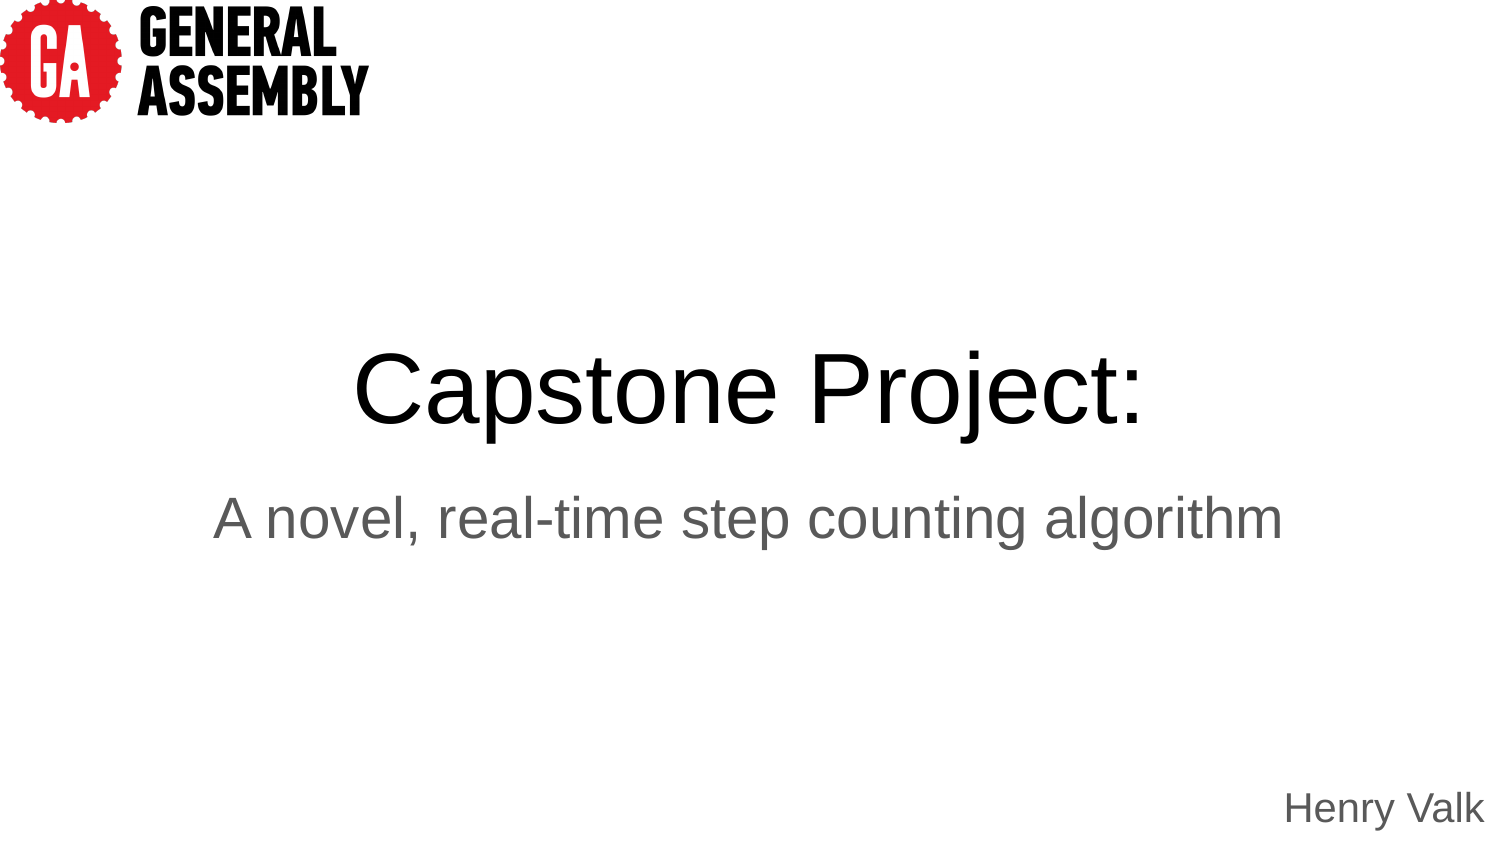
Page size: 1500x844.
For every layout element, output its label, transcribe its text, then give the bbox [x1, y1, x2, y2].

picture [0, 0, 369, 123]
subtitle A novel, real-time step counting algorithm [51, 464, 1449, 595]
title Capstone Project: [51, 122, 1449, 459]
subtitle Henry Valk [102, 766, 1500, 844]
